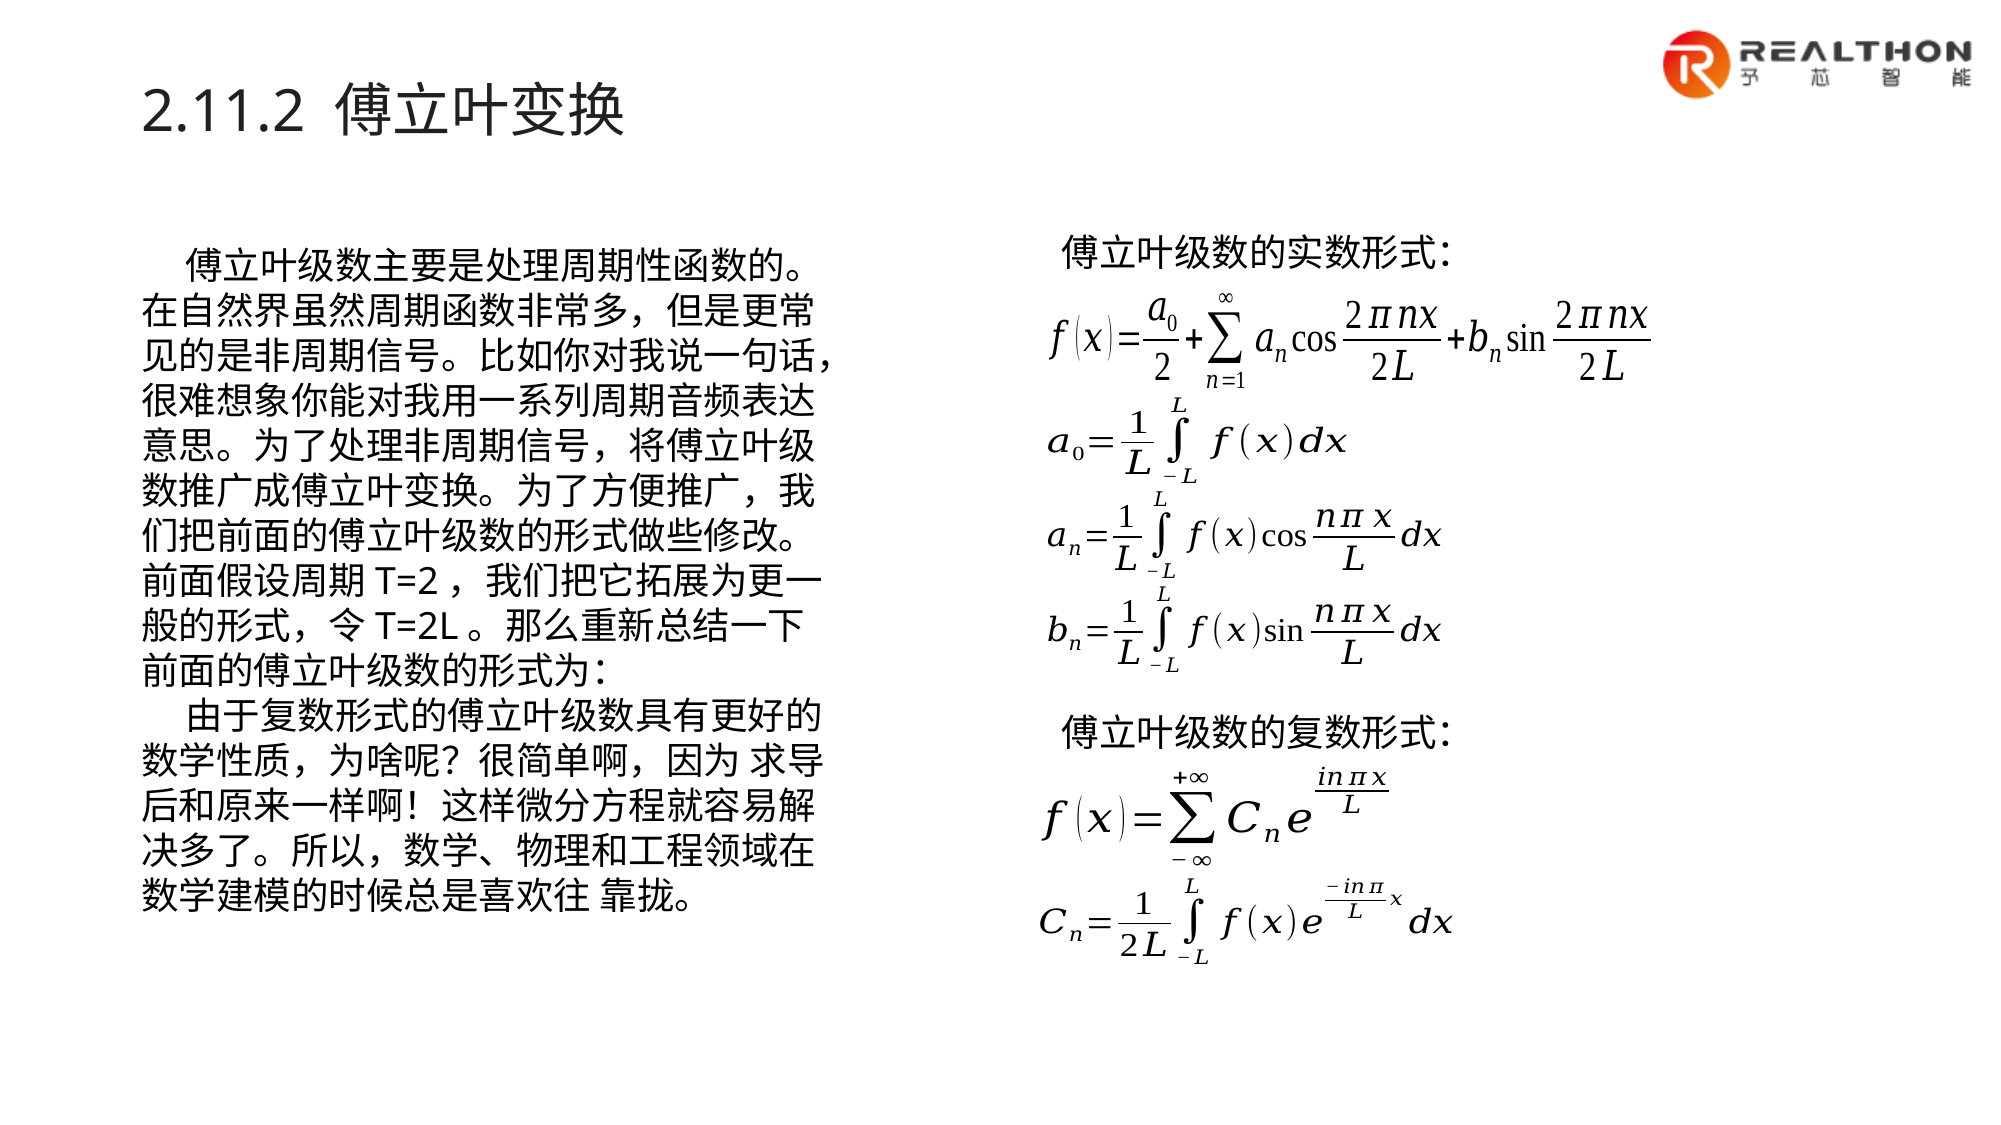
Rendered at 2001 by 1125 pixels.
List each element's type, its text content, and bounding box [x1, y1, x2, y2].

text_box 傅立叶级数的实数形式： [1046, 221, 1476, 281]
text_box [1046, 281, 1653, 678]
picture [1640, 0, 2000, 128]
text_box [1038, 761, 1456, 969]
text_box 傅立叶级数的复数形式： [1046, 701, 1476, 761]
list 2.11.2 傅立叶变换 [126, 56, 1103, 169]
